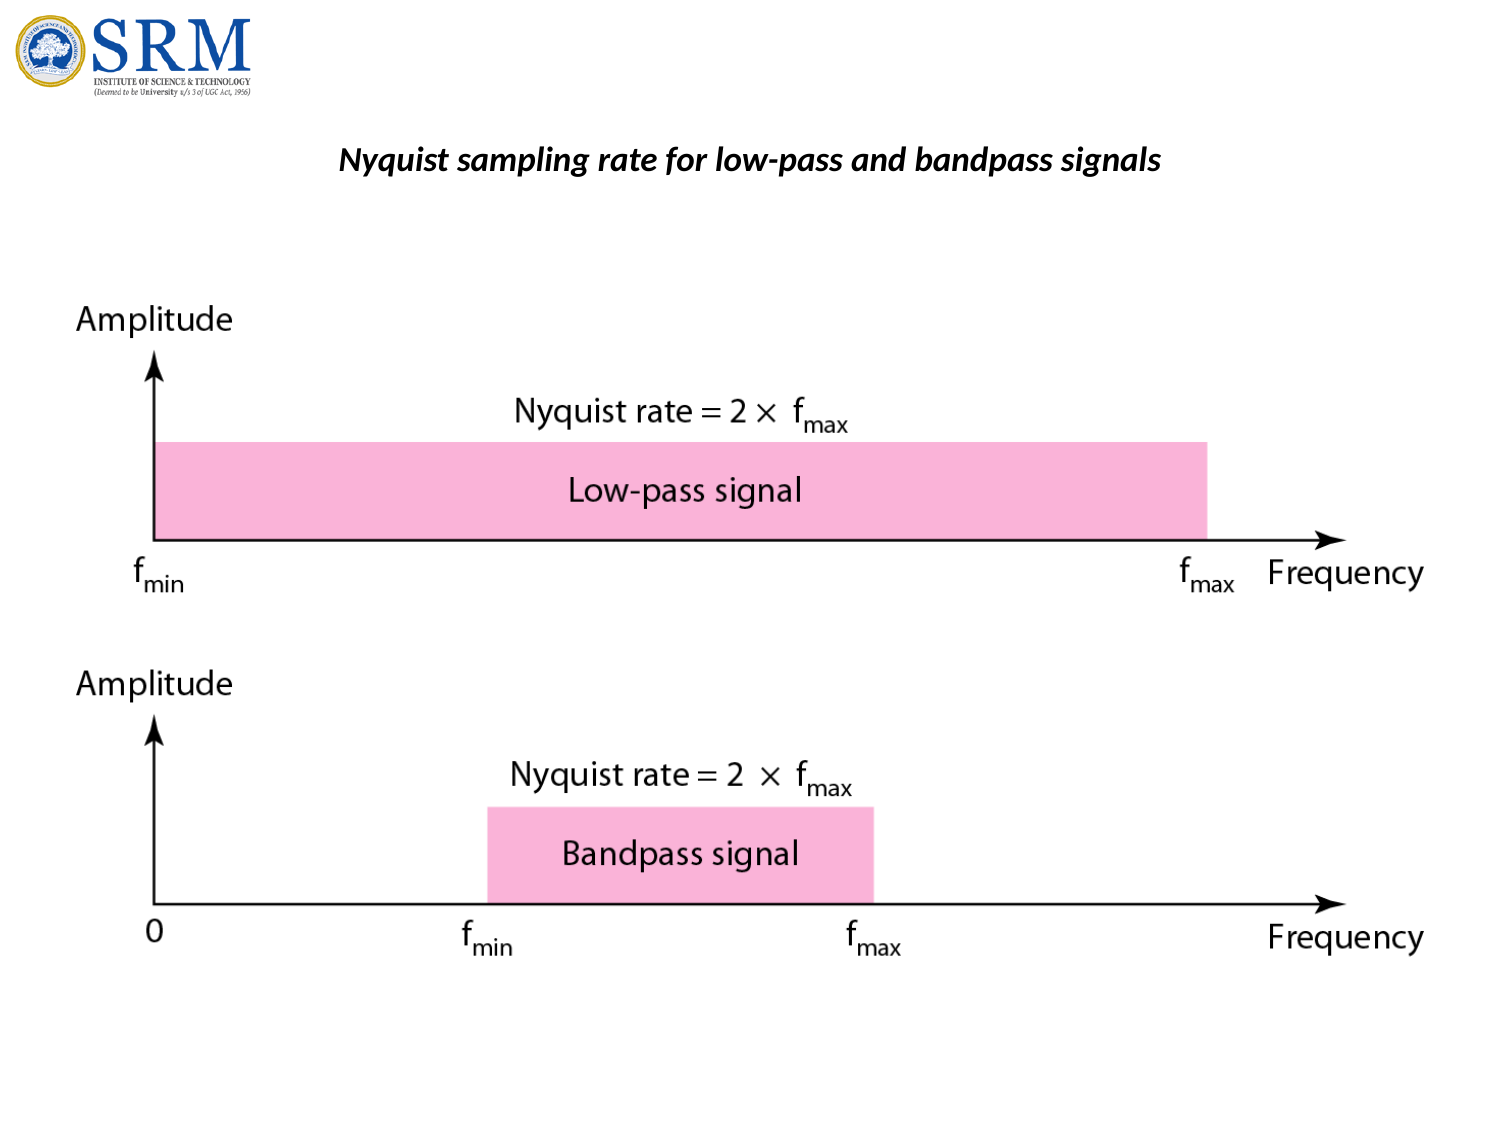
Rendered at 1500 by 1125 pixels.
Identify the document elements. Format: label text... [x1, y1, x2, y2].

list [74, 301, 1426, 966]
title Nyquist sampling rate for low-pass and bandpass signals [75, 45, 1425, 233]
picture [12, 0, 257, 107]
